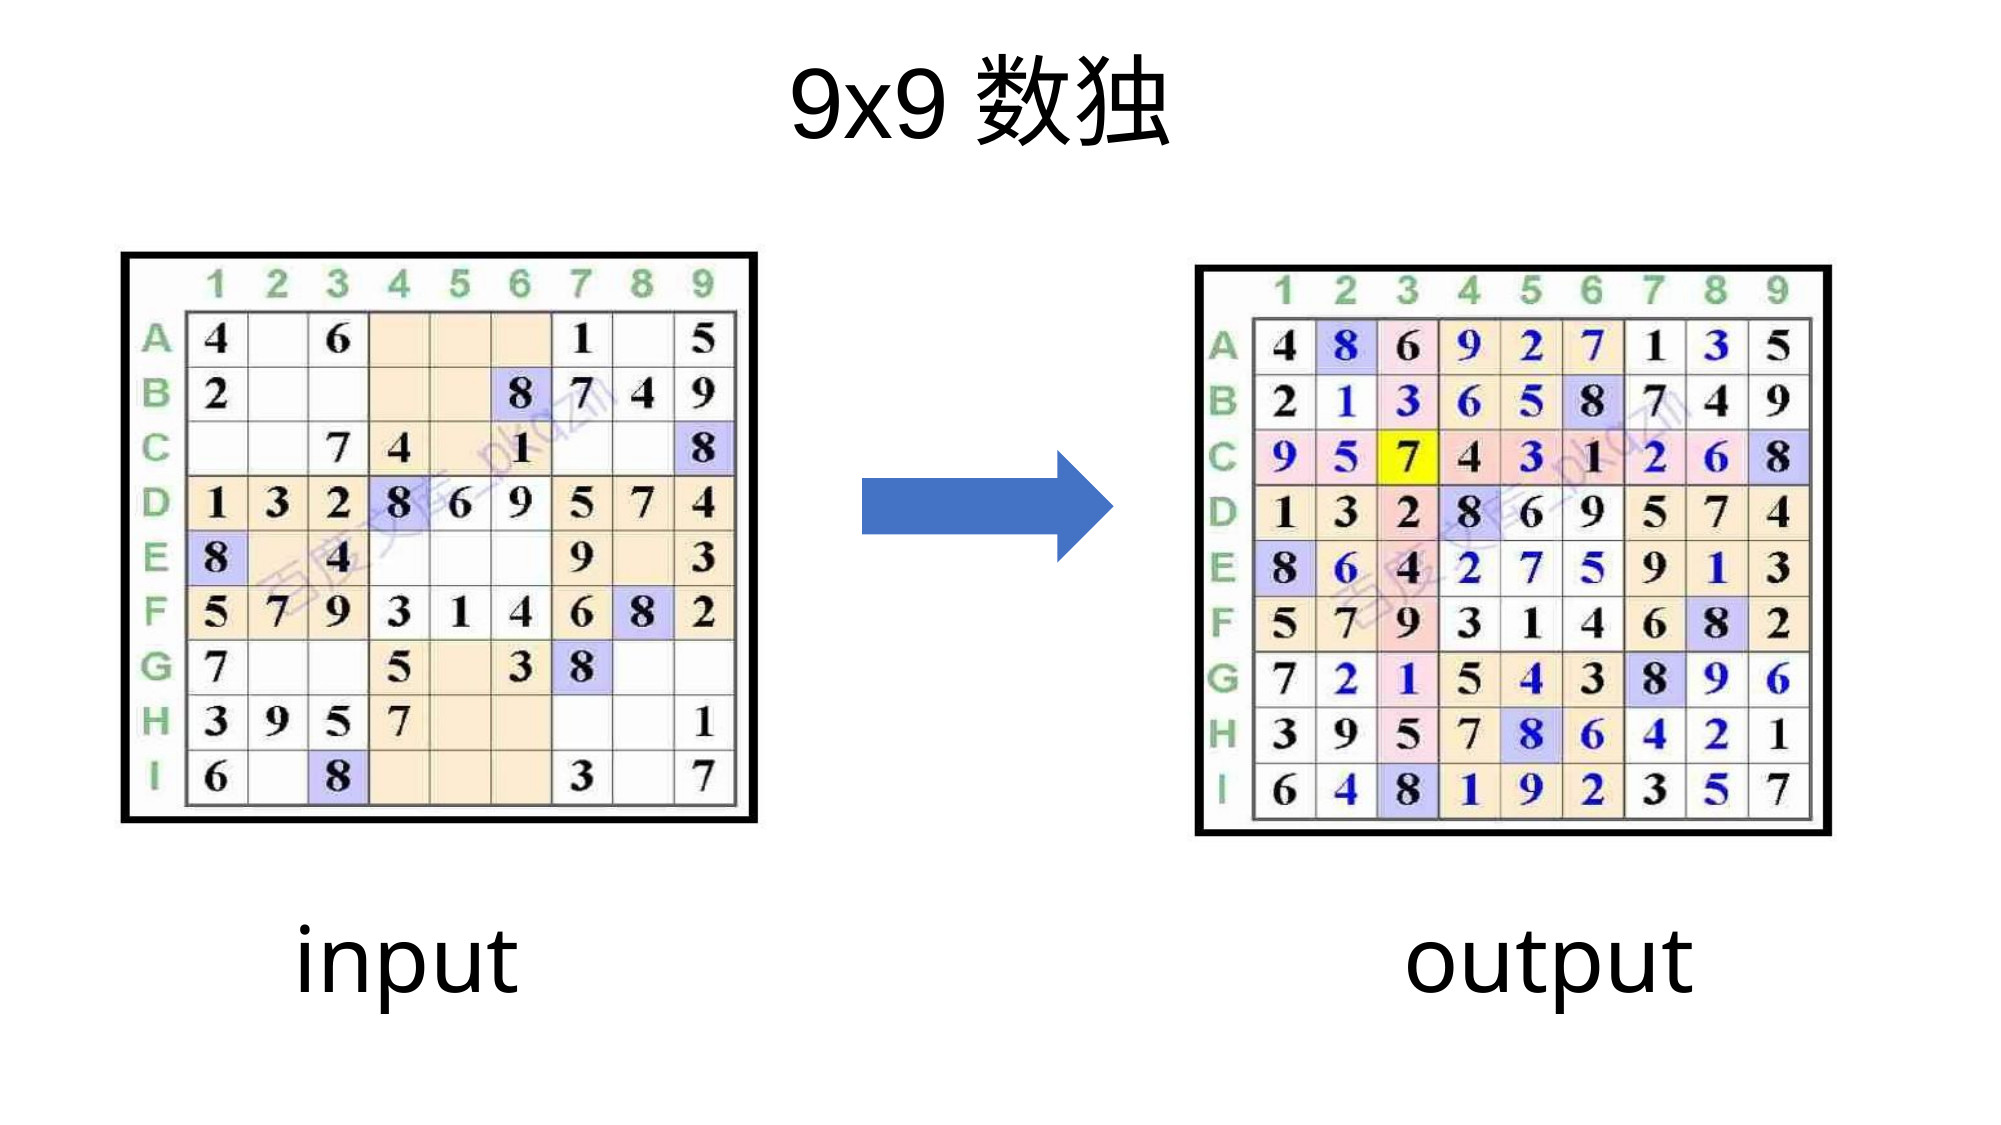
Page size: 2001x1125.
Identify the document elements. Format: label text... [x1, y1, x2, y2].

text_box input [278, 893, 547, 1018]
picture [110, 231, 770, 852]
text_box 9x9数独 [773, 31, 1189, 167]
text_box [861, 447, 1116, 565]
text_box output [1388, 893, 1743, 1018]
picture [1177, 251, 1837, 852]
